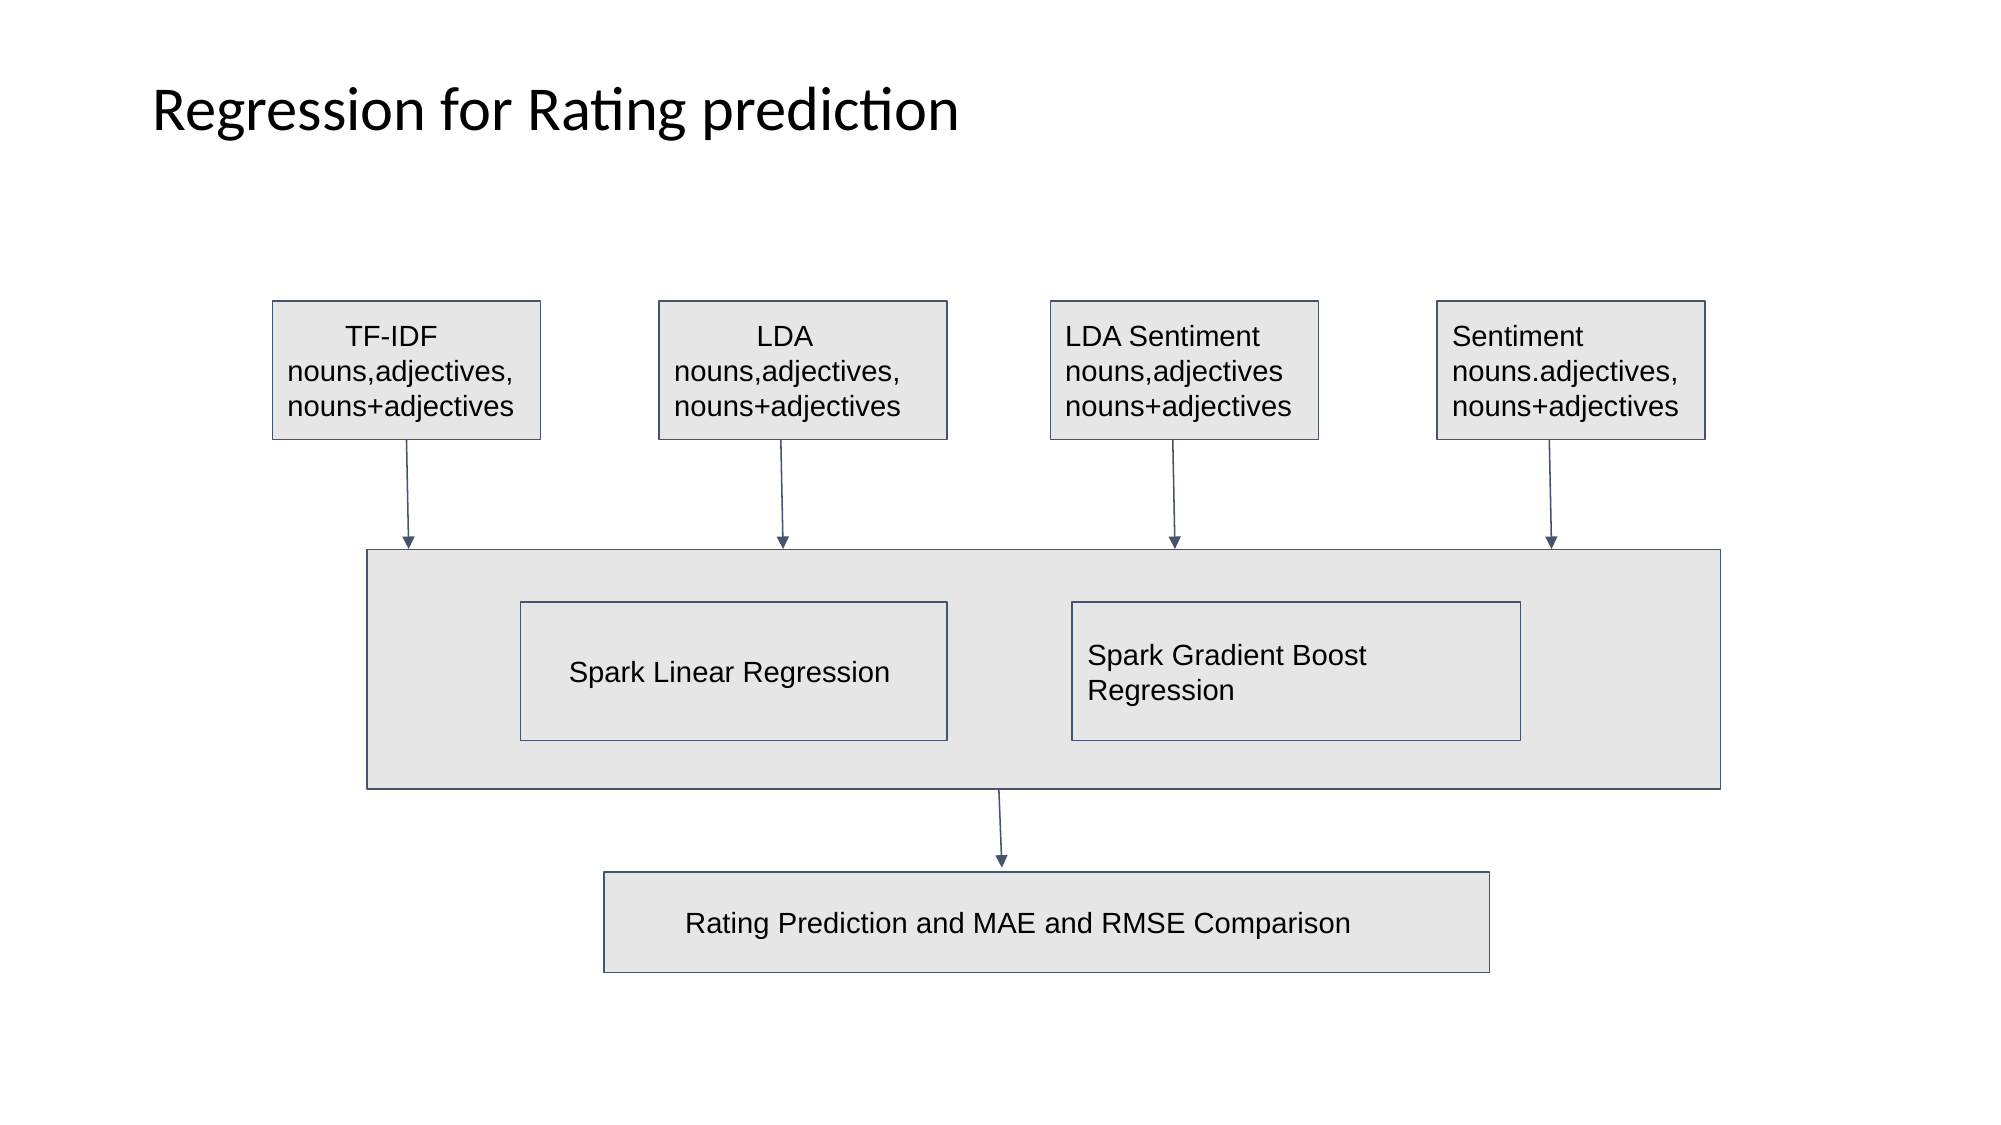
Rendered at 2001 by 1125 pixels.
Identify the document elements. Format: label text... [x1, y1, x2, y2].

text_box LDA Sentiment nouns,adjectives nouns+adjectives [1050, 300, 1319, 440]
text_box Spark Linear Regression [520, 602, 947, 741]
list [137, 195, 1863, 1057]
title Regression for Rating prediction [137, 59, 1863, 161]
text_box Sentiment nouns.adjectives,nouns+adjectives [1436, 301, 1705, 440]
text_box LDA nouns,adjectives, nouns+adjectives [659, 301, 947, 440]
text_box Spark Gradient Boost Regression [1072, 602, 1521, 741]
text_box Rating Prediction and MAE and RMSE Comparison [604, 871, 1490, 973]
text_box TF-IDF nouns,adjectives, nouns+adjectives [272, 300, 541, 440]
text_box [780, 439, 784, 550]
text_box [998, 788, 1003, 868]
text_box [366, 549, 1721, 789]
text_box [1172, 439, 1176, 550]
